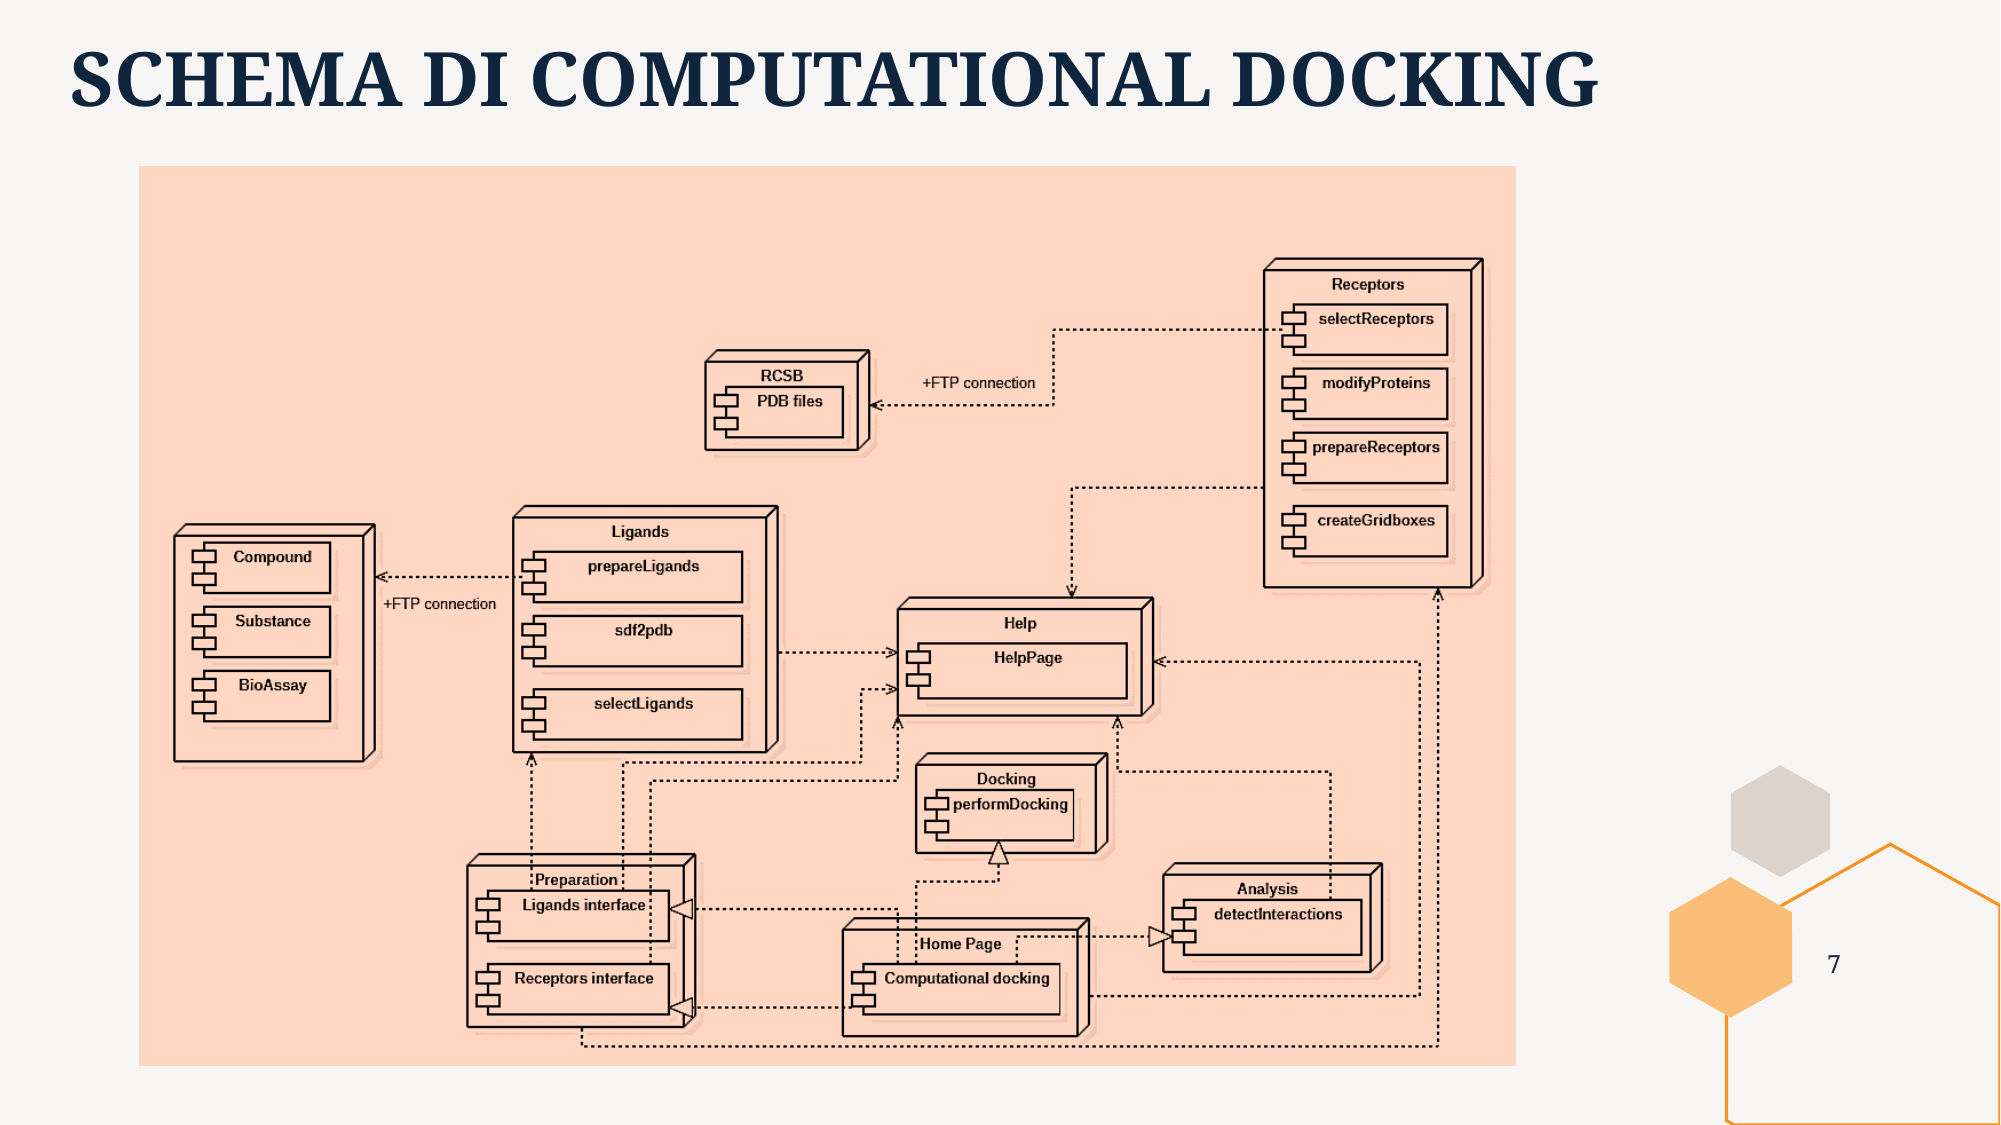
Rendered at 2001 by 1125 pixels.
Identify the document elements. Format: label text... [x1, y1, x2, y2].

slide_number 7 [1796, 936, 1872, 996]
text_box [55, 863, 1664, 1072]
picture [138, 165, 1516, 1066]
title SCHEMA DI COMPUTATIONAL DOCKING [55, 34, 1842, 129]
